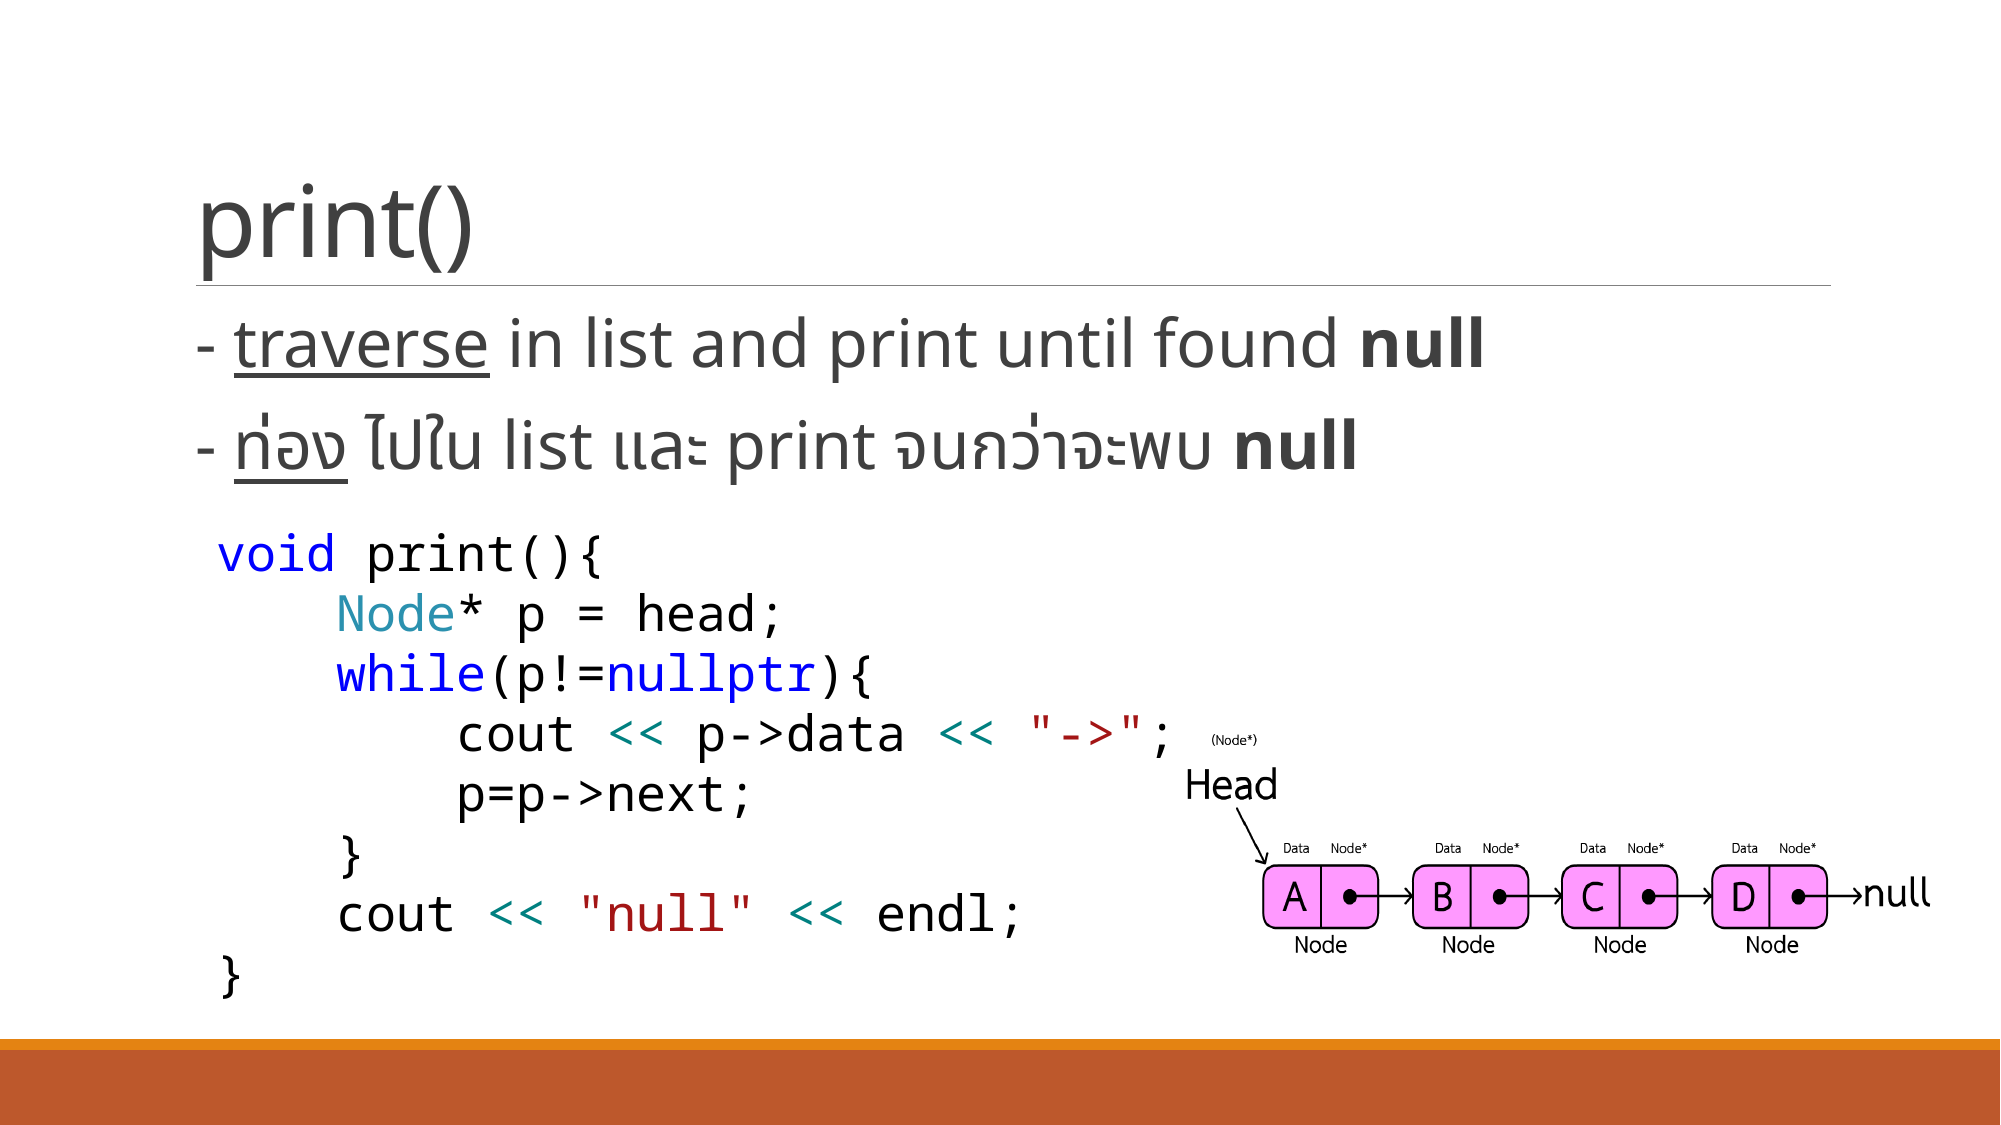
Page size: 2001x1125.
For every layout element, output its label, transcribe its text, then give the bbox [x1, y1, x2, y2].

text_box void print(){ Node* p = head; while(p!=nullptr){ cout << p->data << "->"; p=p->next; } cout << "null" << endl; } [81, 514, 1269, 1010]
picture [1182, 725, 1933, 971]
title print() [180, 47, 1830, 285]
list - traverse in list and print until found null - ท่อง ไปใน list และ print จนกว่าจะพบ null [180, 302, 1830, 497]
